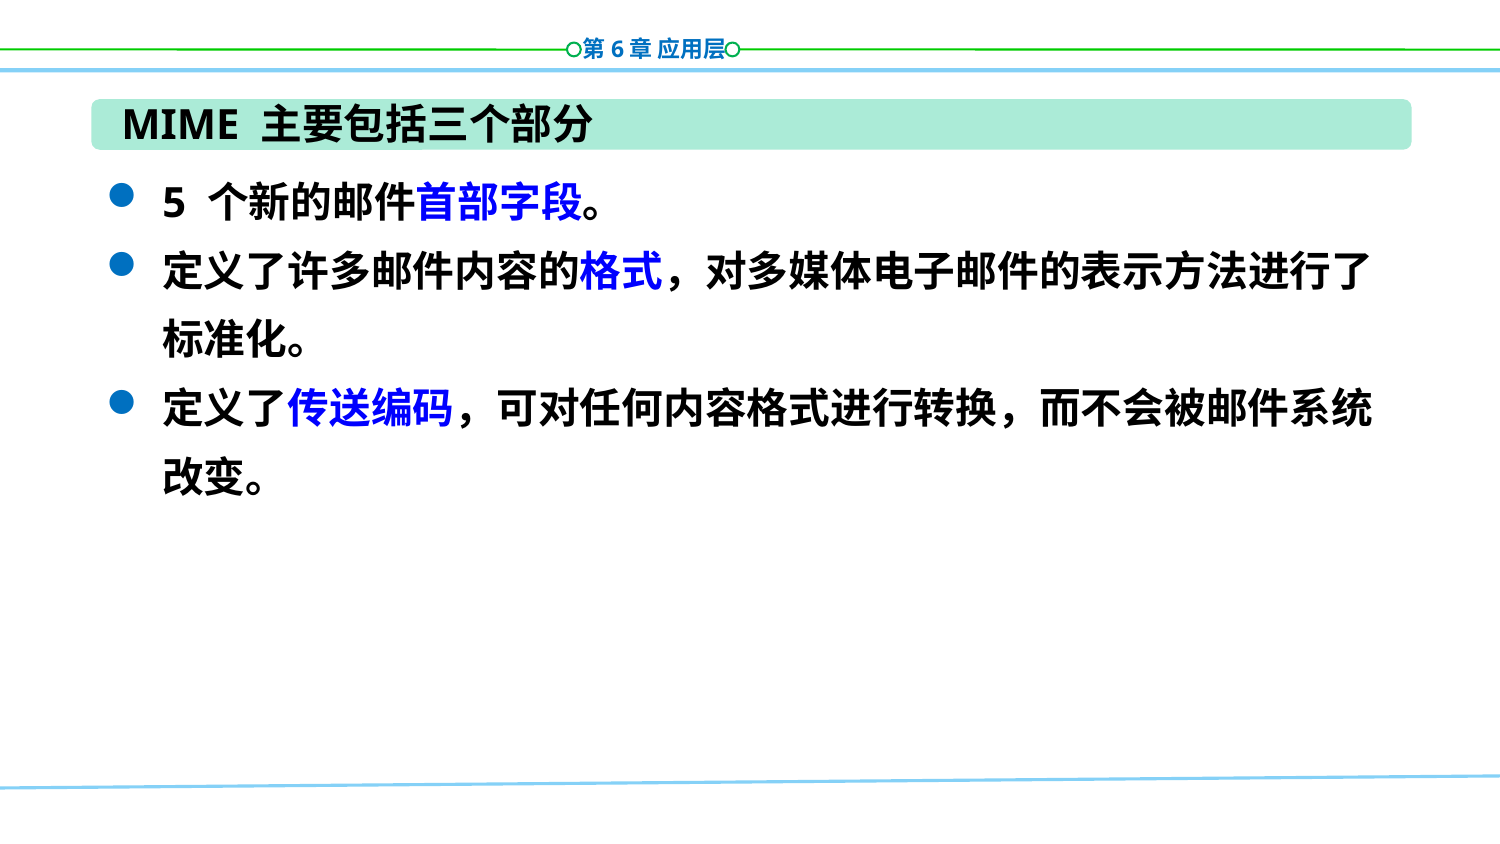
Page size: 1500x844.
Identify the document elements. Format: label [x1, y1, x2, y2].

text_box [91, 90, 1412, 509]
